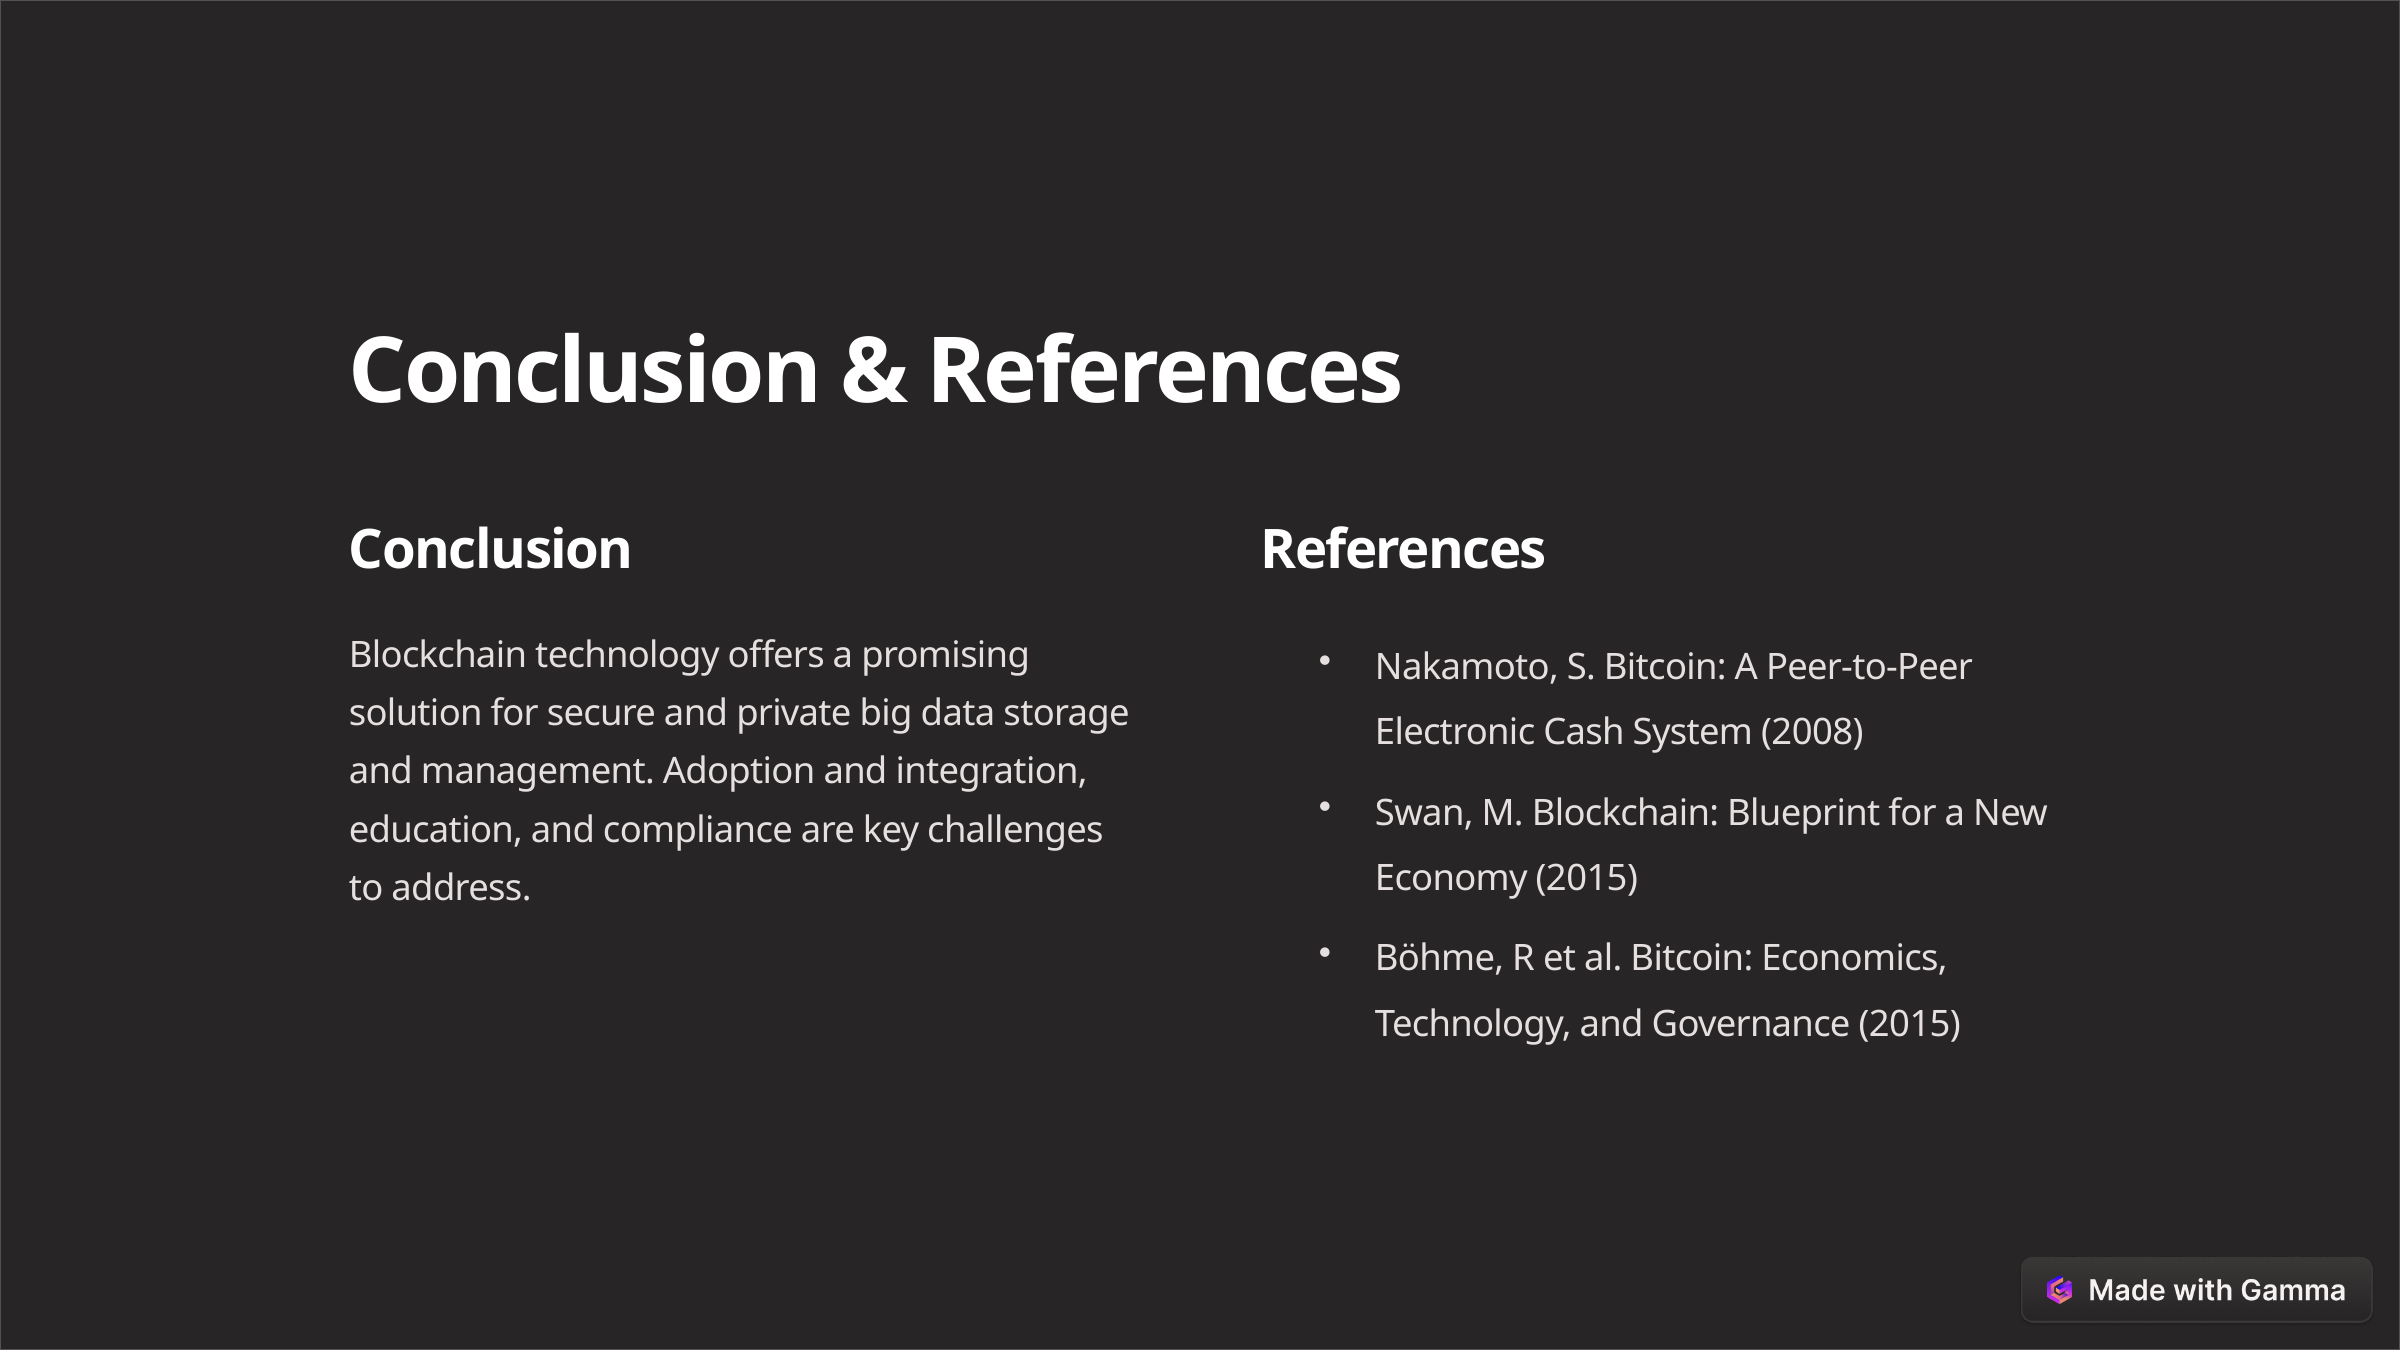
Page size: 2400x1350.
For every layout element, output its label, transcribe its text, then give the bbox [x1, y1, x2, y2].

text_box Blockchain technology offers a promising solution for secure and private big data storage and management. Adoption and integration, education, and compliance are key challenges to address. [334, 608, 1156, 901]
text_box Swan, M. Blockchain: Blueprint for a New Economy (2015) [1303, 759, 2067, 891]
text_box Conclusion & References [334, 299, 1391, 414]
text_box Nakamoto, S. Bitcoin: A Peer-to-Peer Electronic Cash System (2008) [1303, 613, 2067, 745]
text_box Conclusion [334, 504, 772, 573]
text_box [0, 0, 2400, 1350]
text_box References [1245, 504, 1683, 573]
text_box Böhme, R et al. Bitcoin: Economics, Technology, and Governance (2015) [1303, 905, 2067, 1037]
picture [2008, 1244, 2385, 1335]
